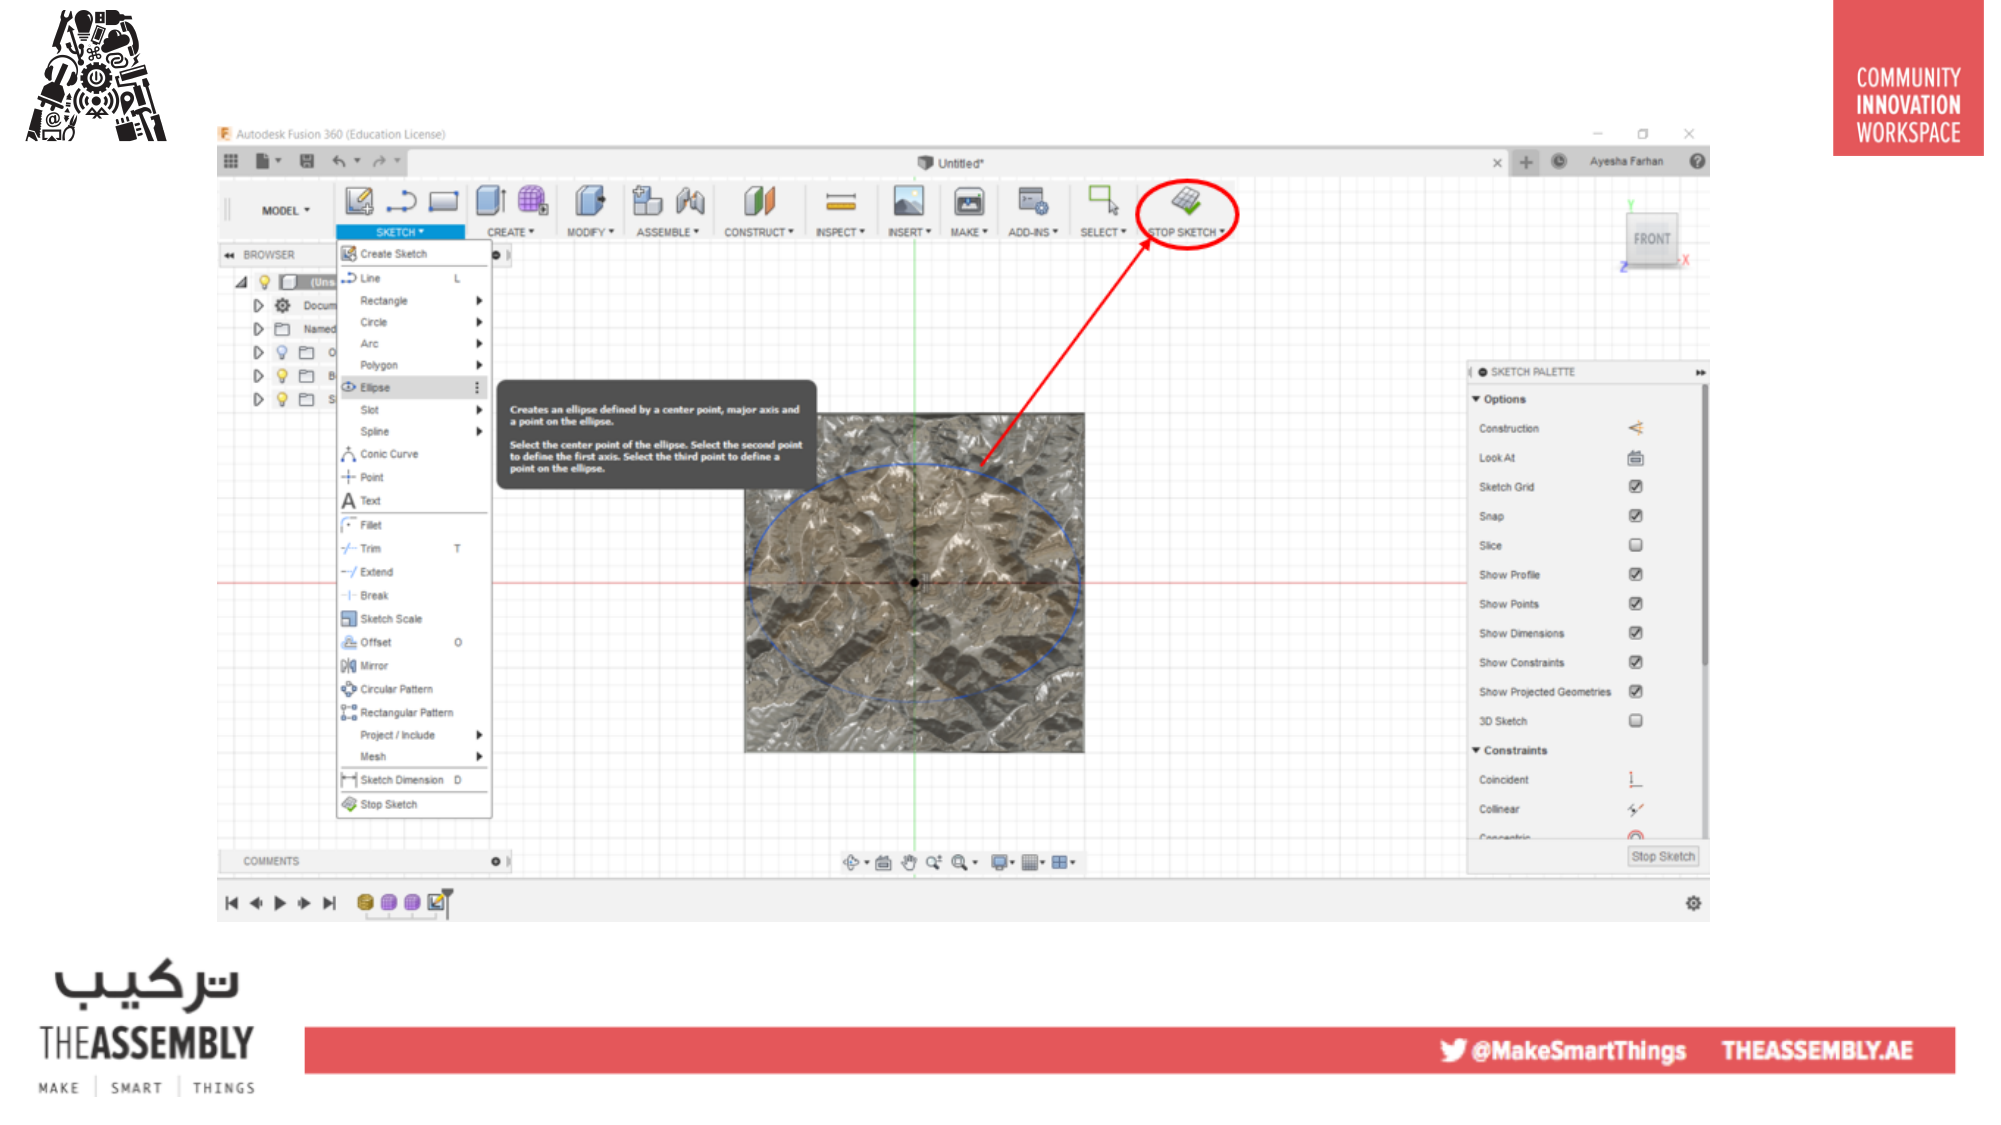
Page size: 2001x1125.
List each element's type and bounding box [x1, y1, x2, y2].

picture [217, 125, 1710, 922]
picture [7, 955, 1993, 1097]
picture [1833, 0, 1984, 156]
picture [23, 10, 170, 144]
